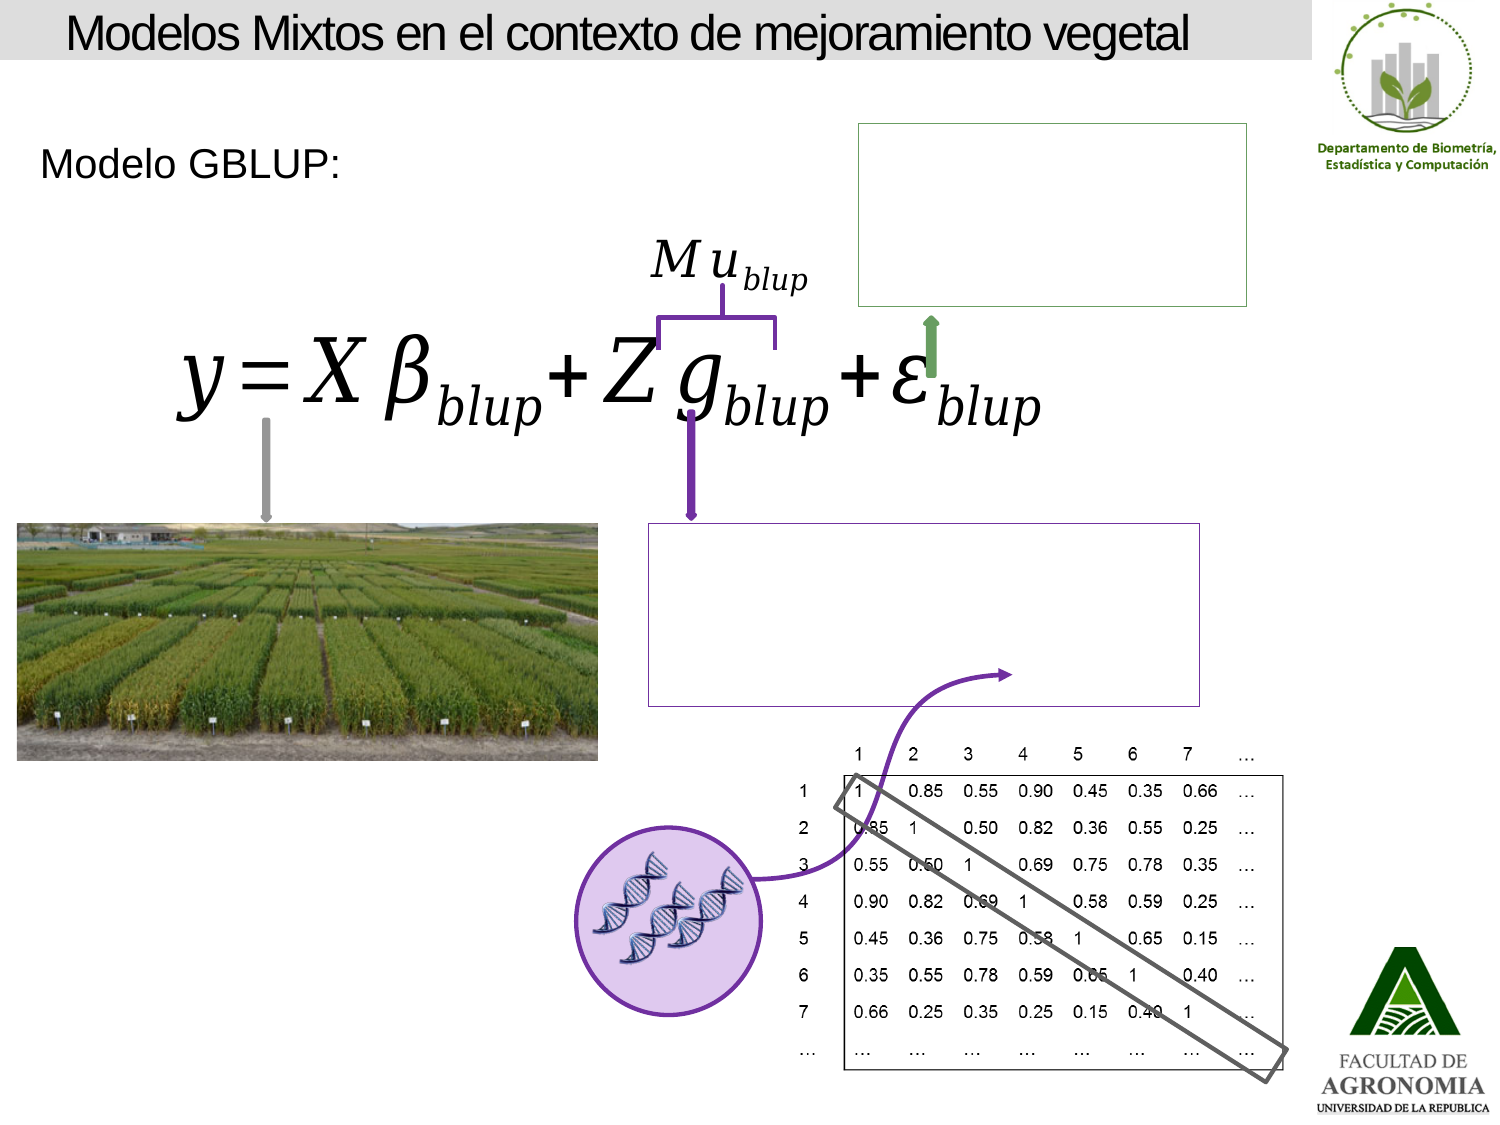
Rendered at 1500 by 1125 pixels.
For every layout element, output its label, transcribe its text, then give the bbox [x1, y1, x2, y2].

text_box [657, 284, 776, 351]
text_box [685, 409, 698, 521]
text_box [260, 417, 272, 520]
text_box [575, 674, 1013, 1016]
text_box Modelo GBLUP: [24, 129, 600, 195]
picture [1301, 947, 1500, 1125]
text_box [922, 315, 940, 378]
picture [16, 522, 599, 761]
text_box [788, 736, 1317, 1071]
picture [1312, 0, 1500, 172]
title Modelos Mixtos en el contexto de mejoramiento vegetal [50, 0, 1400, 112]
